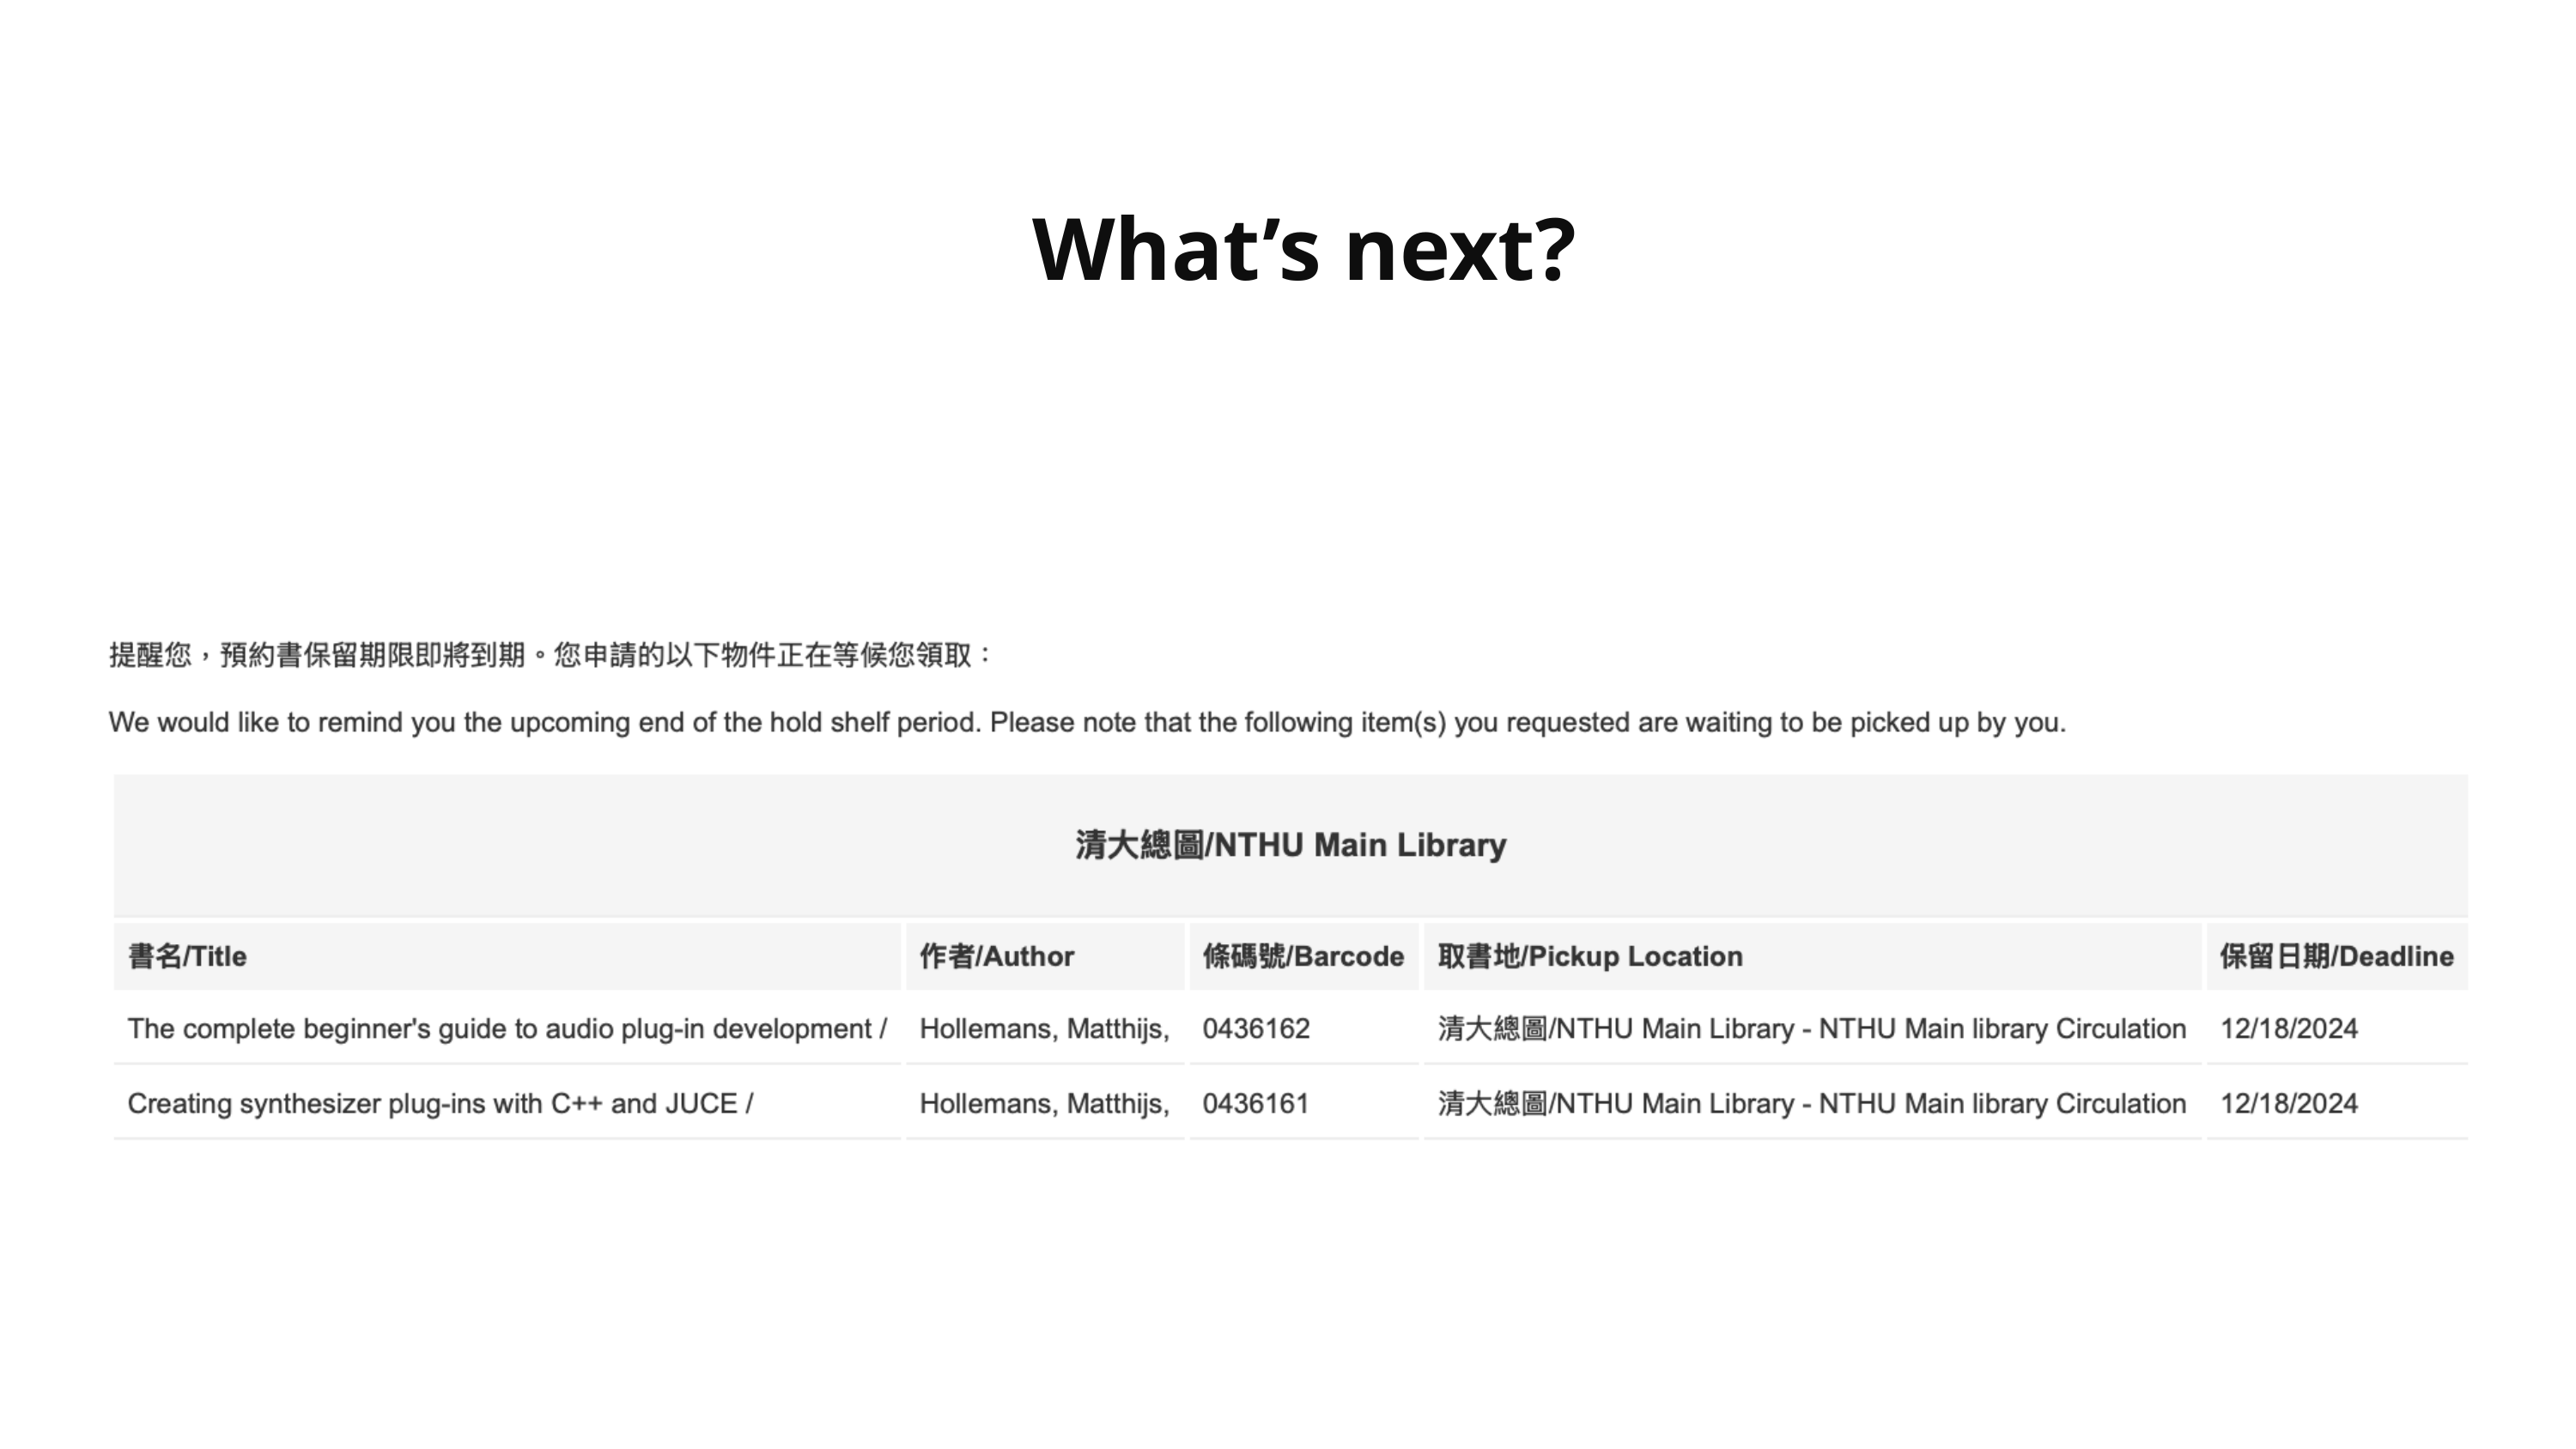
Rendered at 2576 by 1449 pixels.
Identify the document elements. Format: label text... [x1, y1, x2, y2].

text_box What’s next? [1019, 187, 2308, 304]
picture [88, 627, 2488, 1192]
